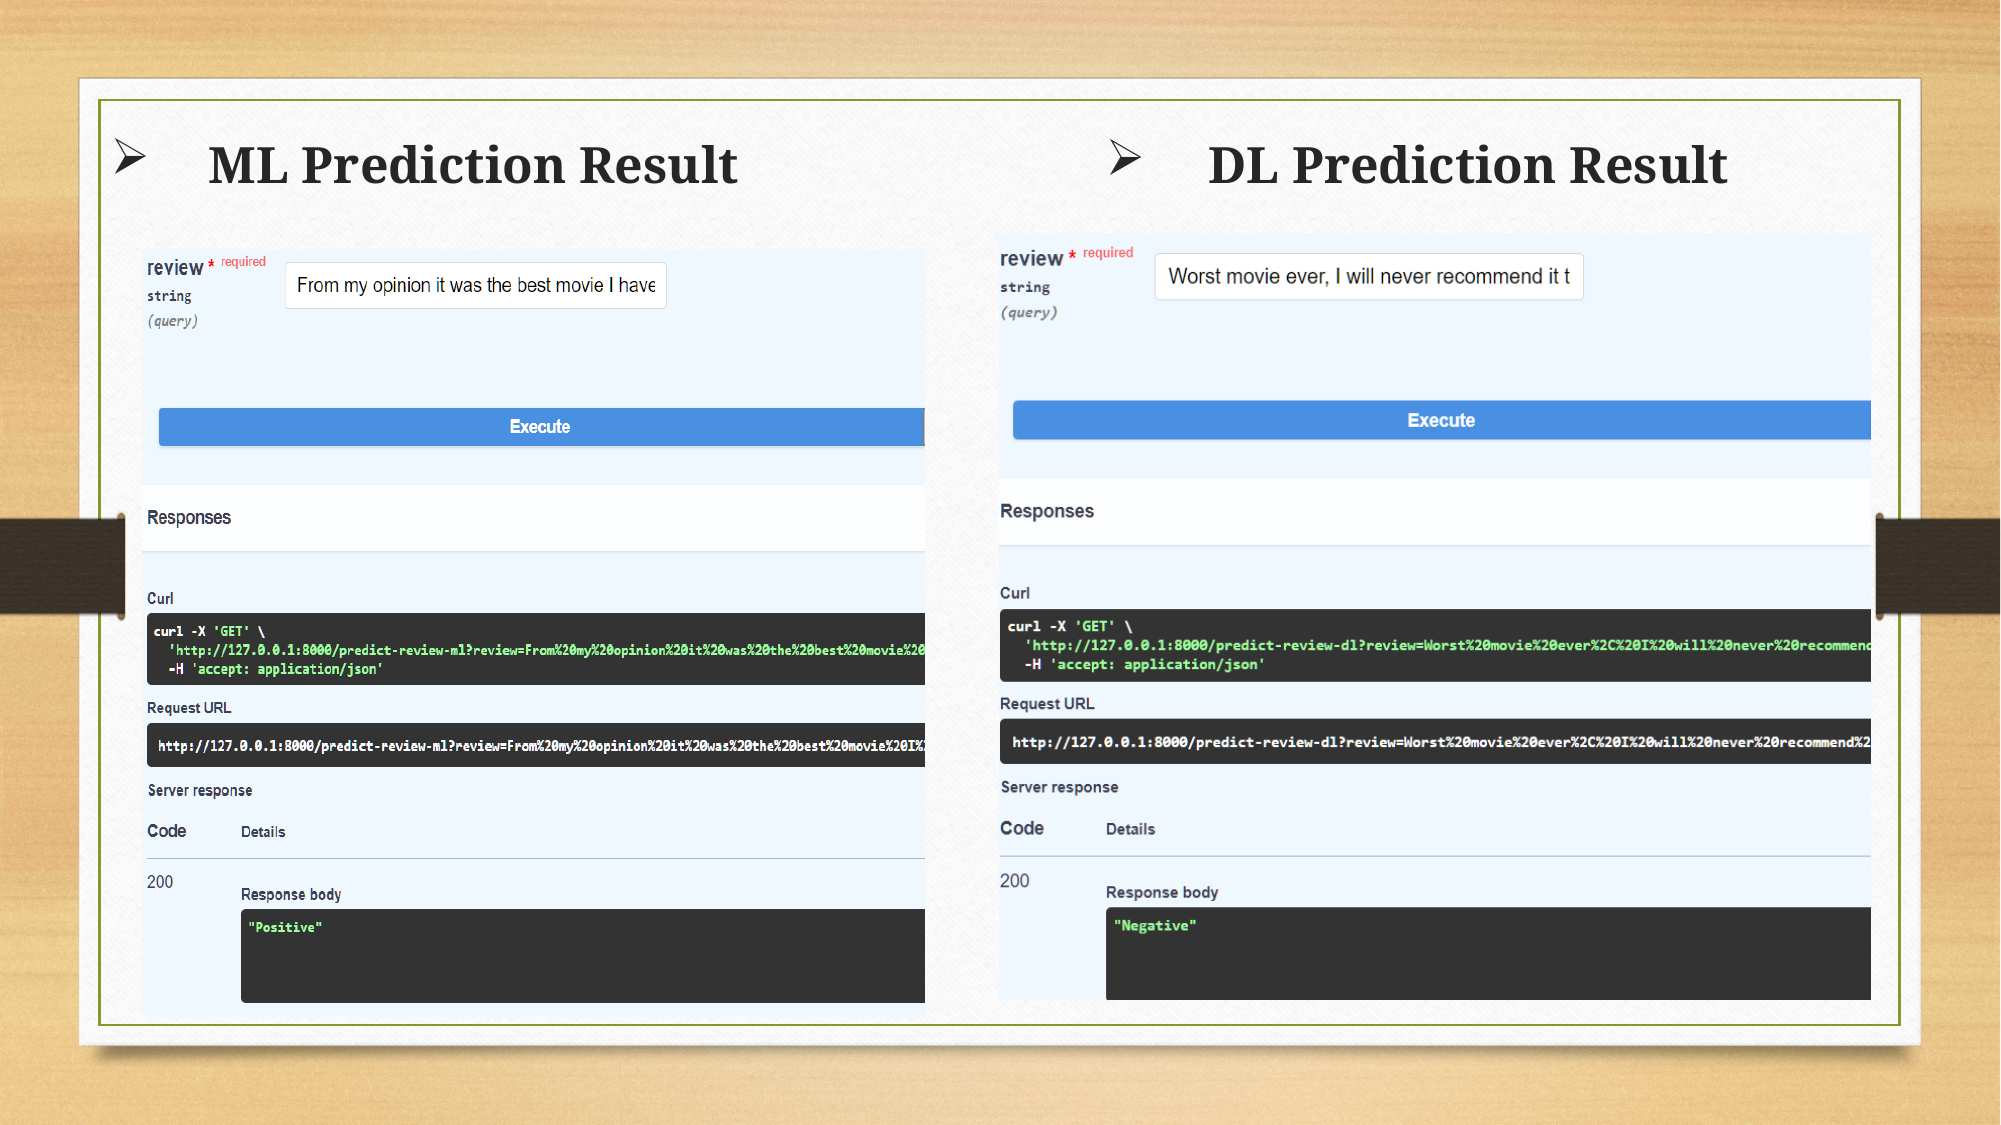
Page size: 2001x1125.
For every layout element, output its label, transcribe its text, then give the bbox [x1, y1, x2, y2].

text_box ML Prediction Result [95, 124, 772, 202]
text_box DL Prediction Result [1090, 125, 1767, 203]
picture [0, 0, 2001, 1125]
